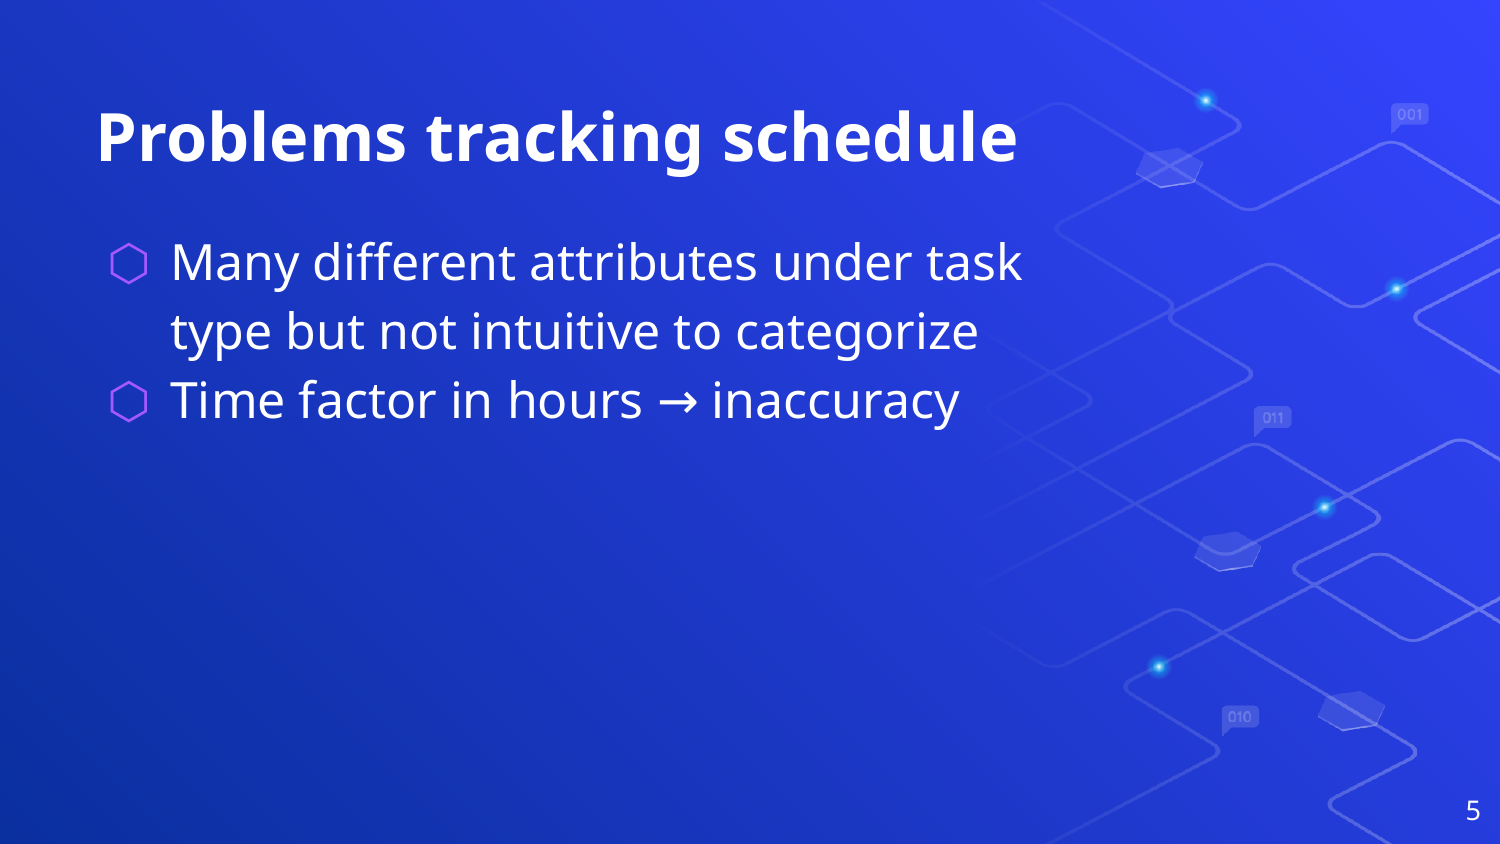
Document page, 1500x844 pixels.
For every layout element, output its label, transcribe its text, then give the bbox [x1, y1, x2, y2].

picture [0, 0, 1500, 844]
slide_number ‹#› [1391, 779, 1482, 844]
title Problems tracking schedule [95, 33, 1082, 175]
list Many different attributes under task type but not intuitive to categorize Time factor in hours → inaccuracy [95, 221, 1082, 532]
